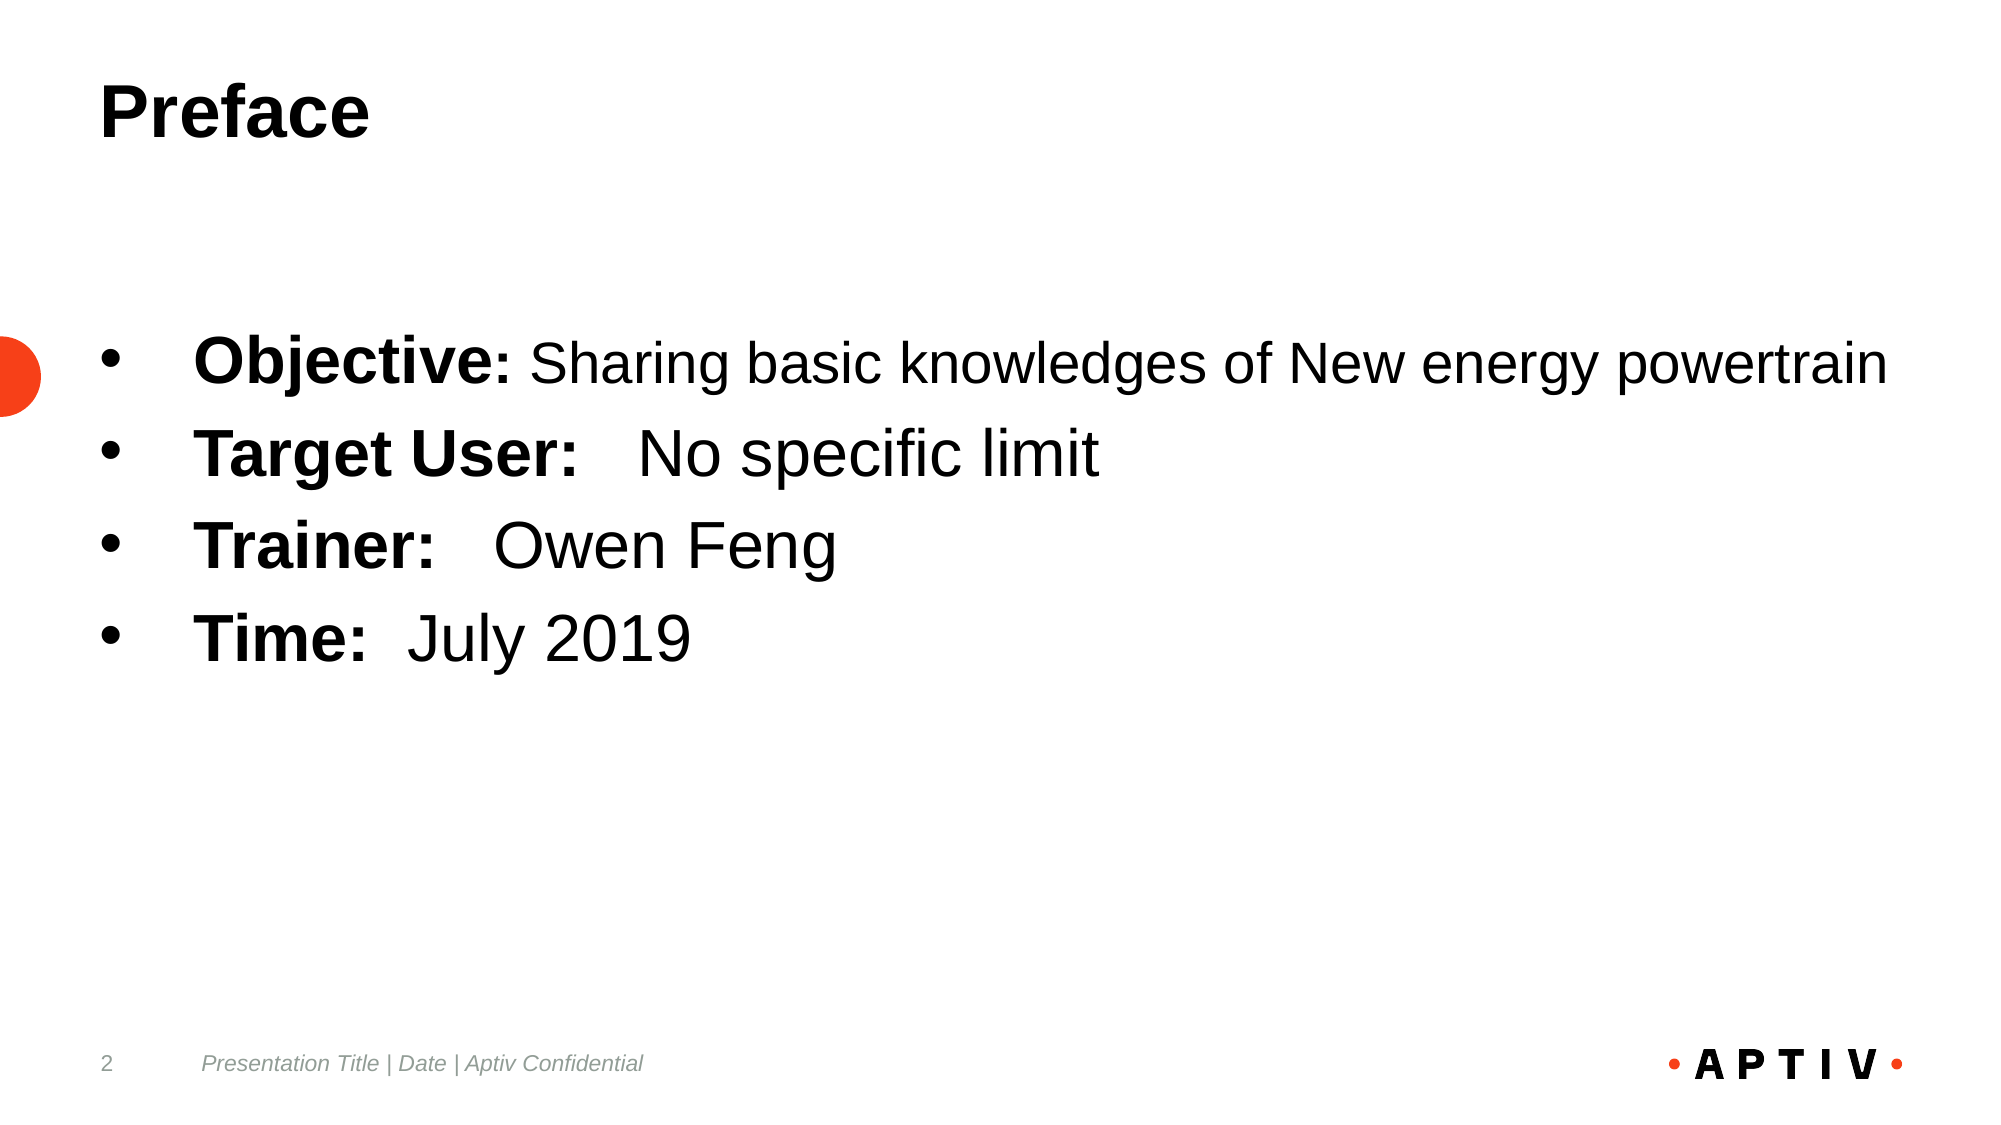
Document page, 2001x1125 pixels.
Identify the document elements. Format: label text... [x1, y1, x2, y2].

footer Presentation Title | Date | Aptiv Confidential [204, 1037, 775, 1088]
slide_number 2 [100, 1037, 204, 1088]
list Objective: Sharing basic knowledges of New energy powertrain Target User: No specific limit Trainer: Owen Feng Time: July 2019 [99, 316, 1981, 967]
picture [1654, 1034, 1917, 1094]
title Preface [99, 62, 1450, 214]
